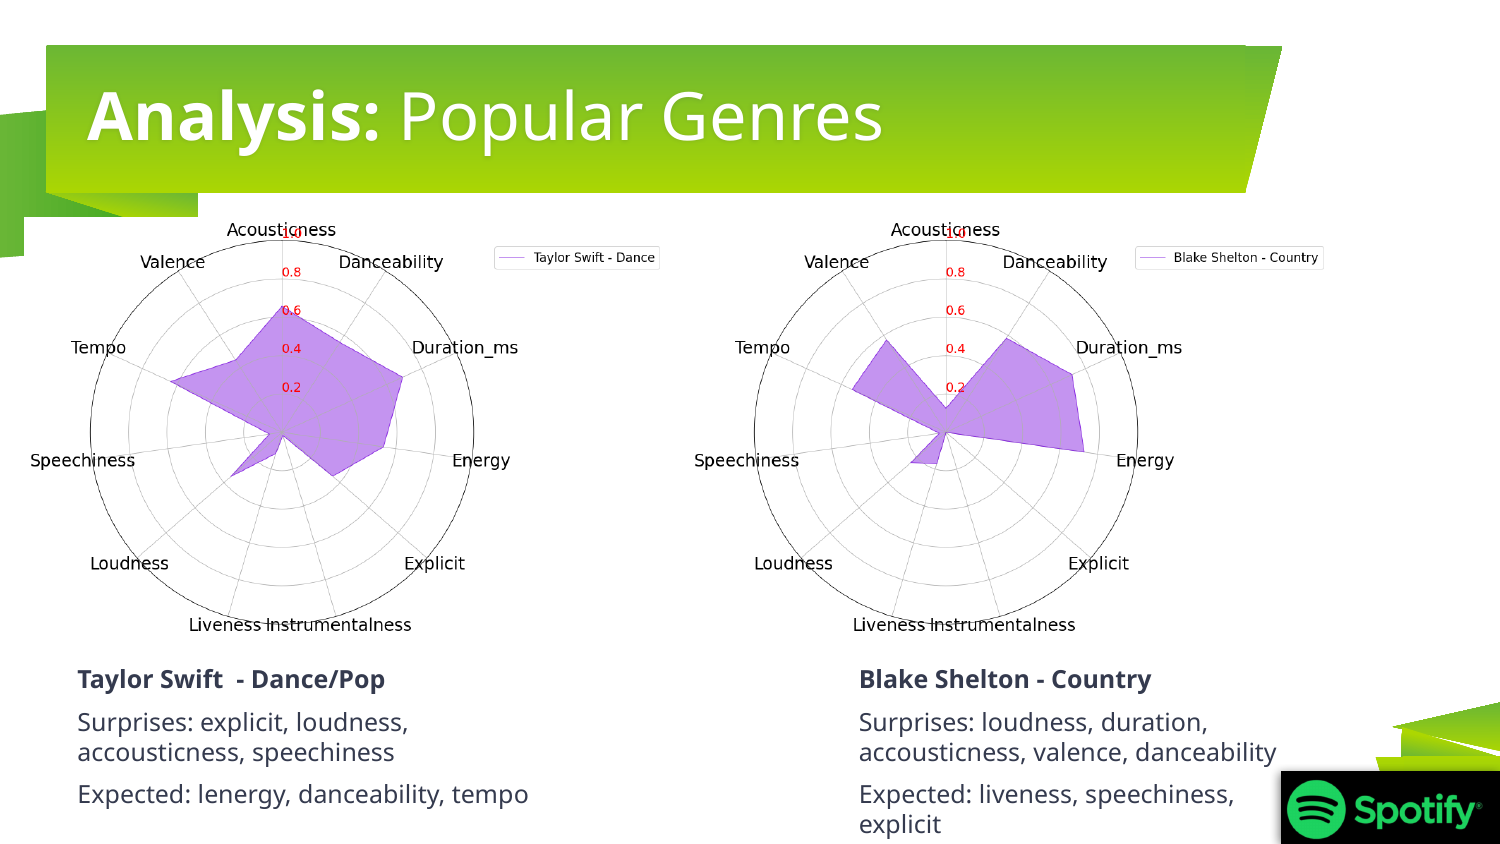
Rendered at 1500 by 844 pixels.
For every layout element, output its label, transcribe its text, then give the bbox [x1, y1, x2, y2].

title Analysis: Popular Genres [87, 45, 1210, 193]
picture [1281, 771, 1500, 844]
list Taylor Swift - Dance/Pop Surprises: explicit, loudness, accousticness, speechiness Expected: lenergy, danceability, tempo [77, 663, 545, 844]
picture [24, 217, 665, 639]
picture [688, 217, 1329, 639]
list Blake Shelton - Country Surprises: loudness, duration, accousticness, valence, danceability Expected: liveness, speechiness, explicit [858, 663, 1305, 844]
